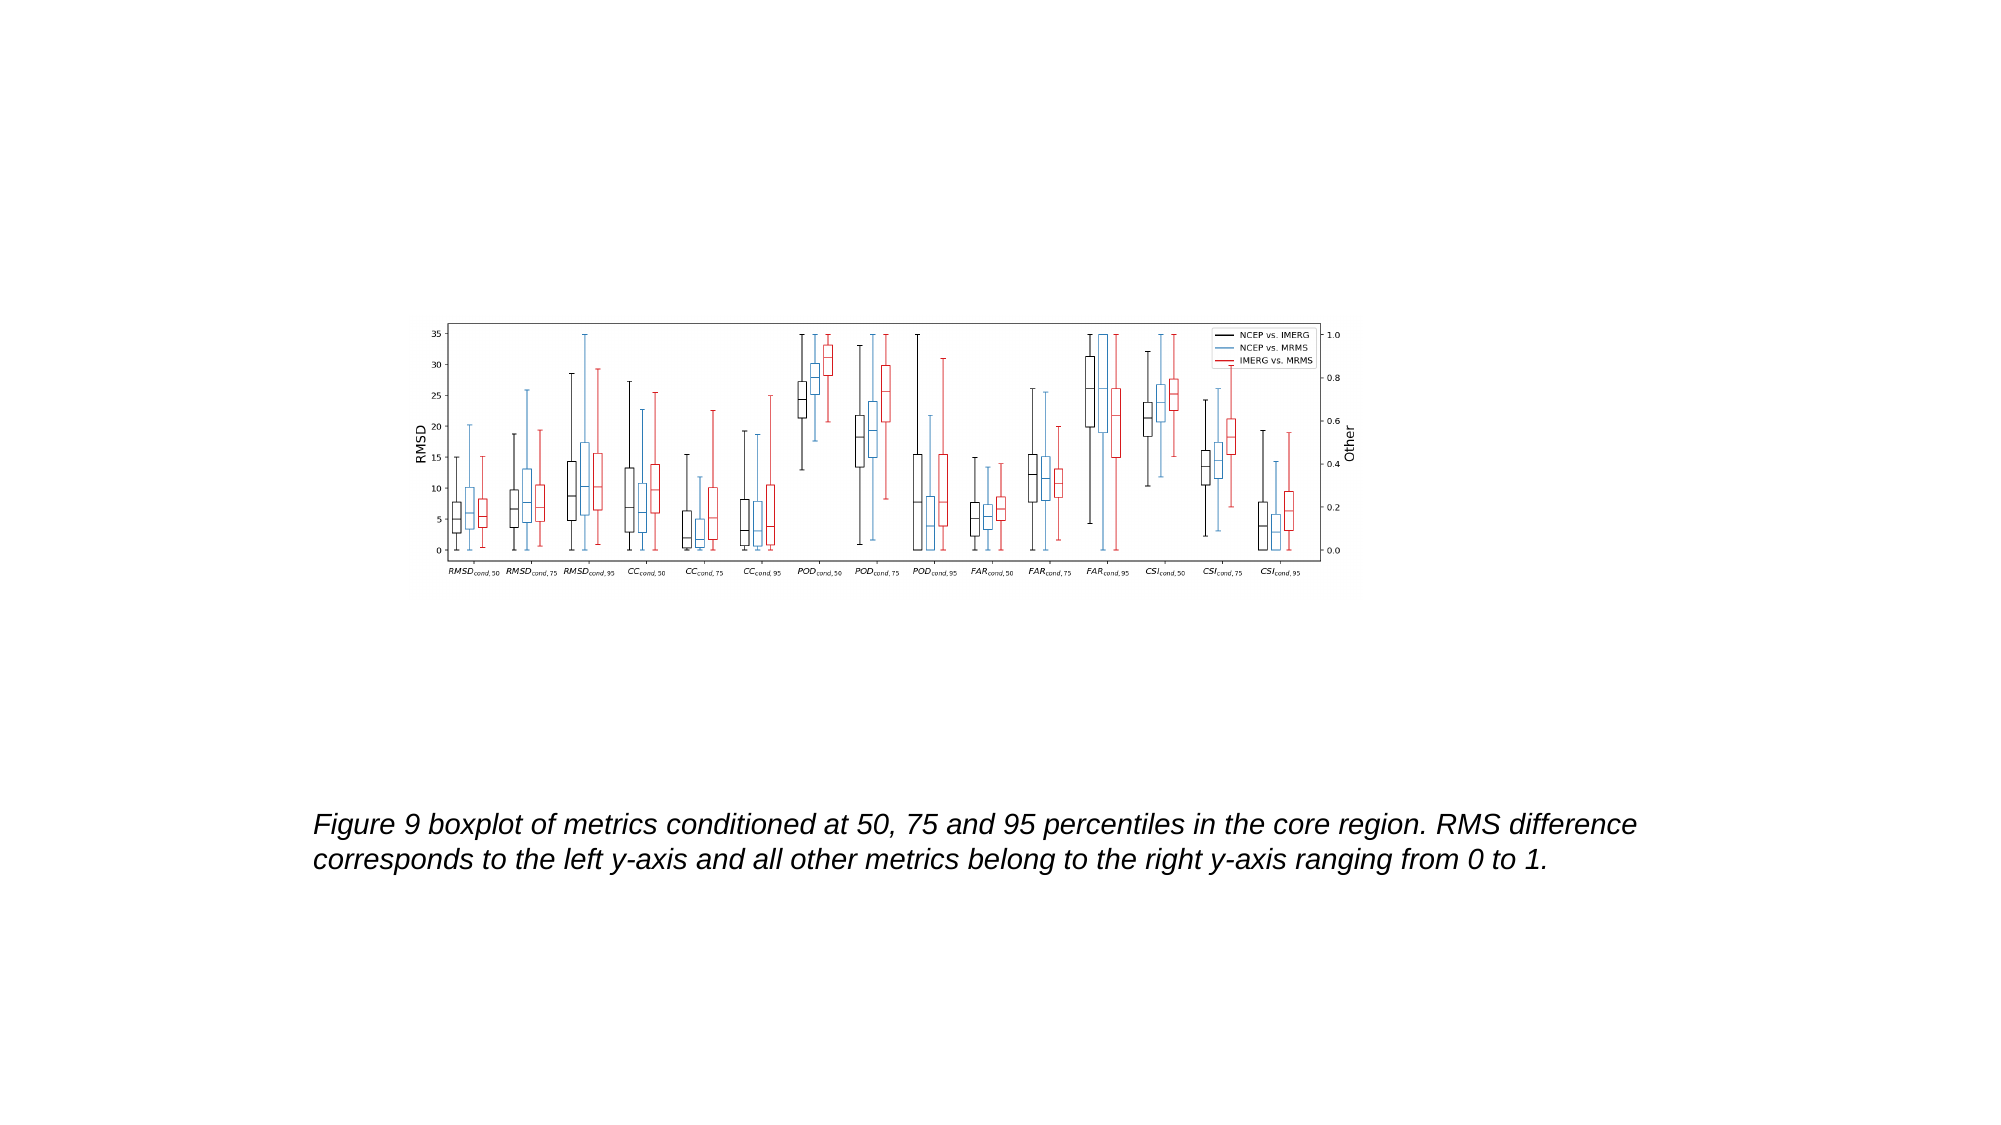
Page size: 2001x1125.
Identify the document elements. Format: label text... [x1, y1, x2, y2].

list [409, 315, 1363, 600]
text_box Figure 9 boxplot of metrics conditioned at 50, 75 and 95 percentiles in the core region. RMS difference corresponds to the left y-axis and all other metrics belong to the right y-axis ranging from 0 to 1. [298, 798, 1702, 883]
